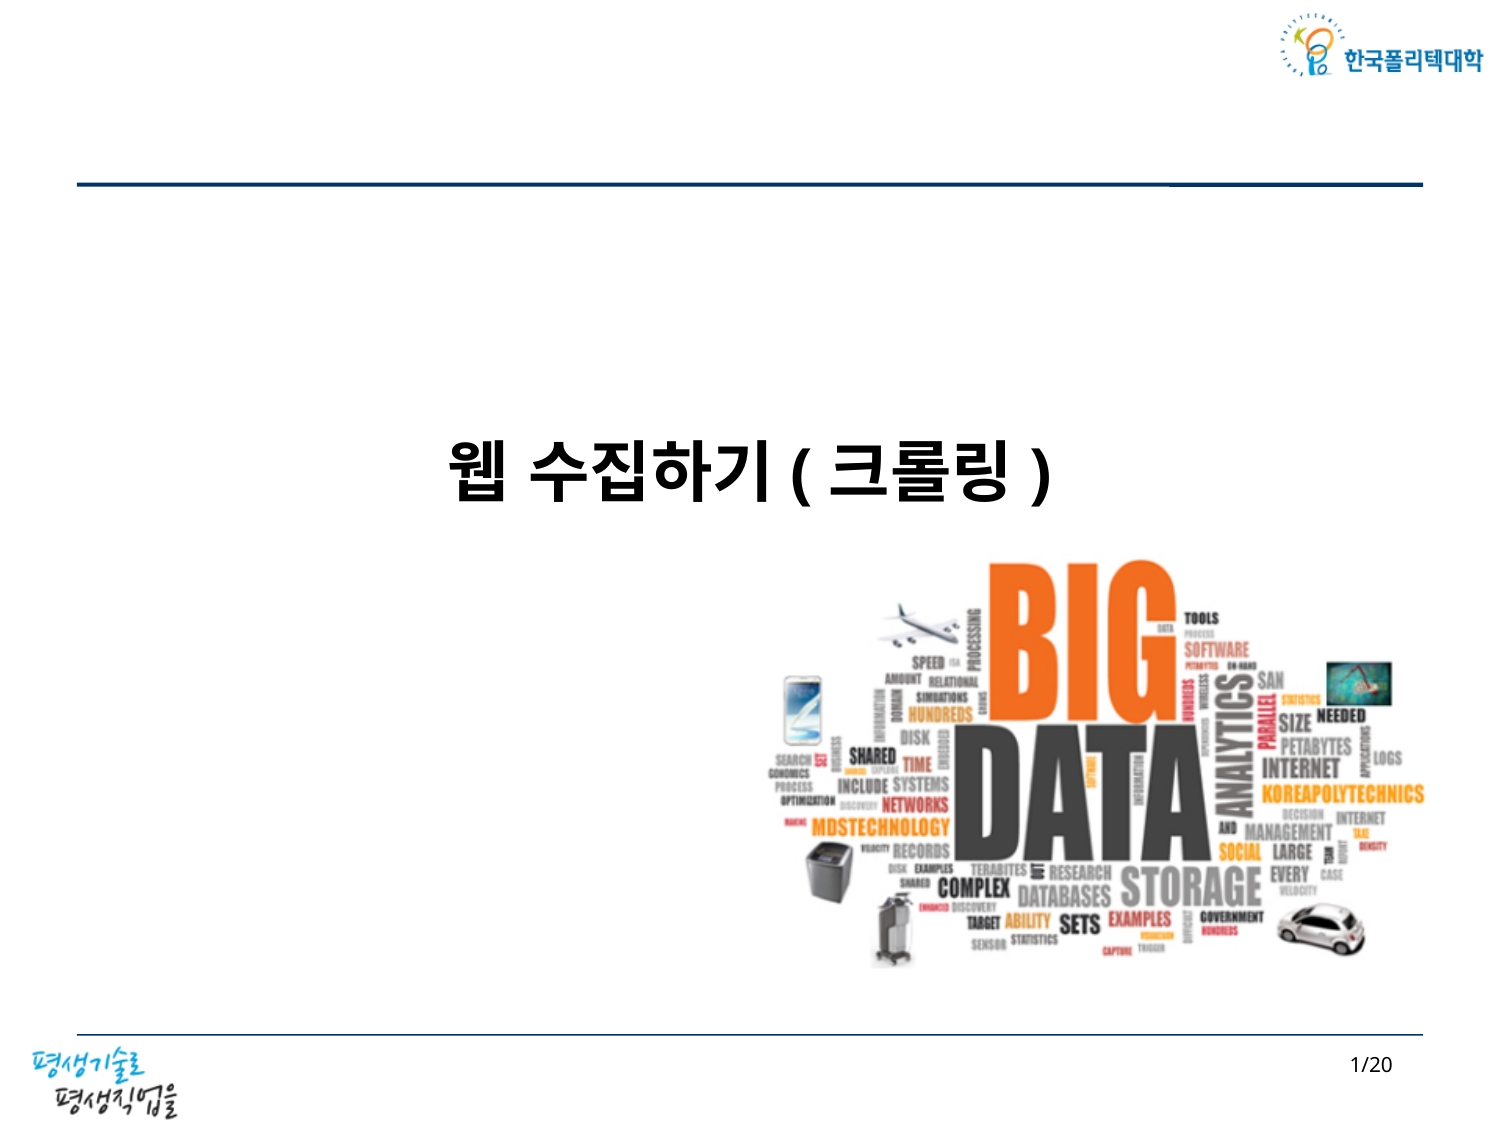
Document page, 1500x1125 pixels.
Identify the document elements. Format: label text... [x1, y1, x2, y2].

picture [1275, 6, 1489, 84]
text_box 1/20 [1312, 1042, 1430, 1090]
title 웹 수집하기(크롤링) [112, 349, 1388, 591]
picture [726, 538, 1452, 1001]
picture [17, 1039, 226, 1122]
